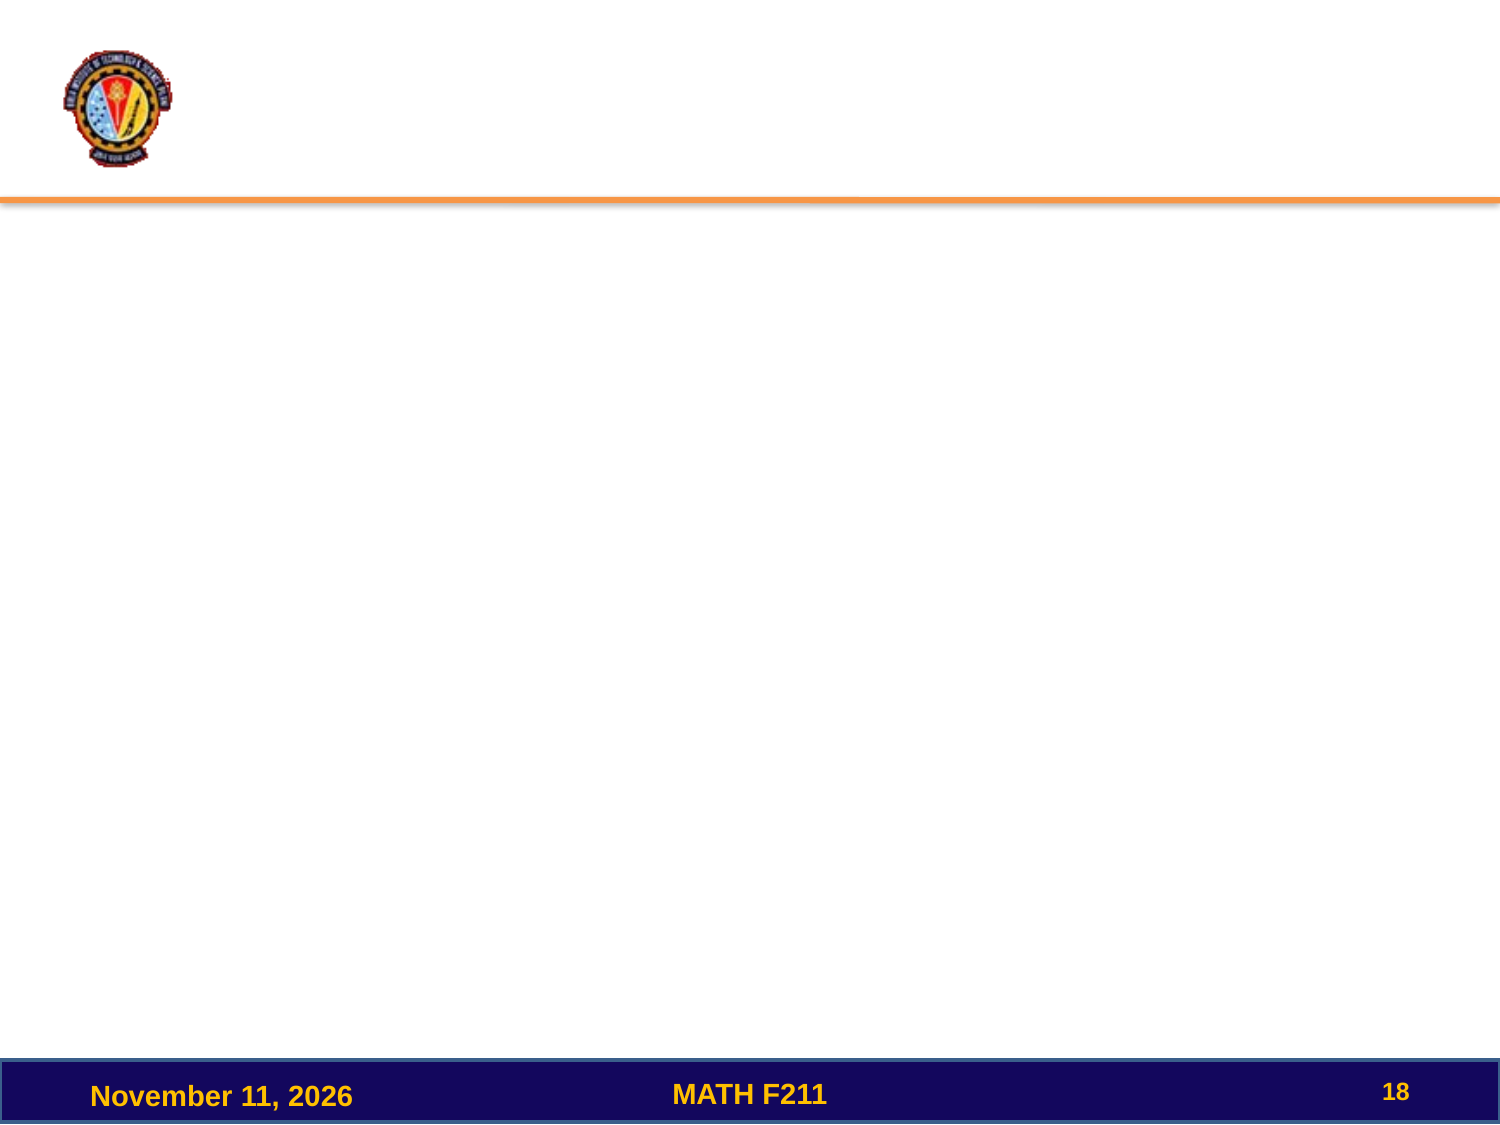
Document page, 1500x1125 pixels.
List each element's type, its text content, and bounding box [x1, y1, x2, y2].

slide_number 18 [1074, 1060, 1425, 1120]
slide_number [75, 1065, 425, 1125]
footer MATH F211 [512, 1062, 988, 1123]
picture [62, 50, 176, 171]
